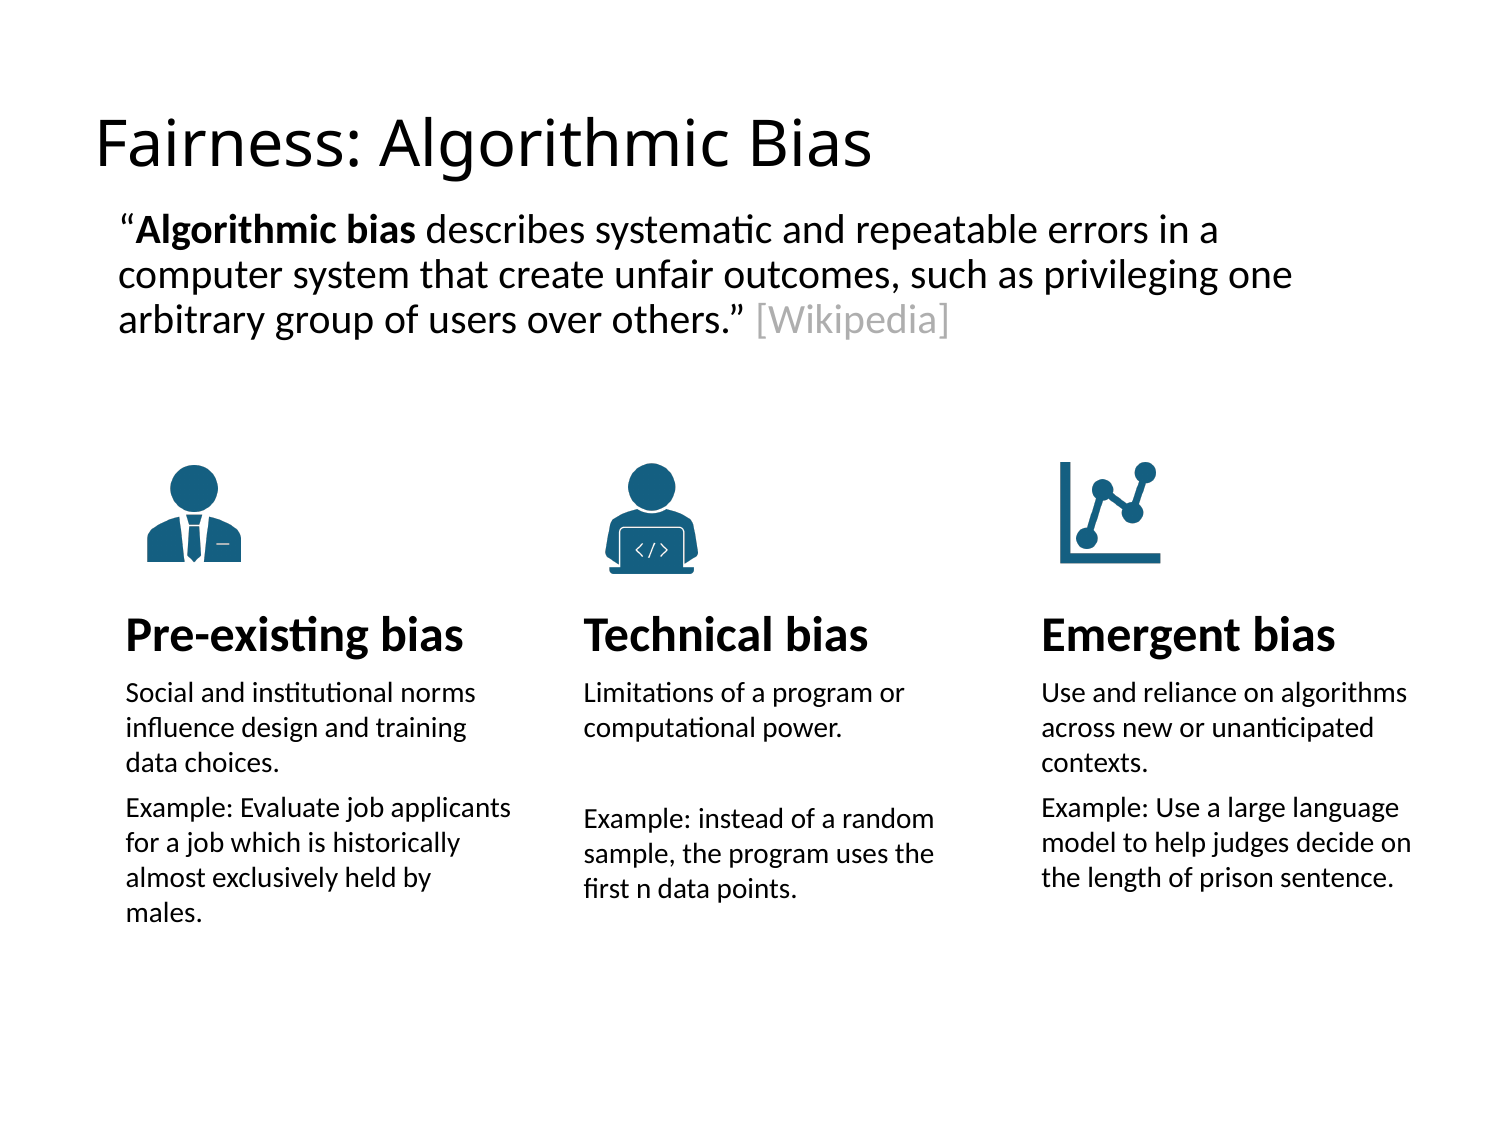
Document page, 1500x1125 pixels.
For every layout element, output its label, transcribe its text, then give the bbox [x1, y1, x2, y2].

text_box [124, 374, 1432, 1008]
title Fairness: Algorithmic Bias [79, 52, 1421, 240]
list “Algorithmic bias describes systematic and repeatable errors in a computer system that create unfair outcomes, such as privileging one arbitrary group of users over others.” [Wikipedia] [103, 200, 1397, 914]
